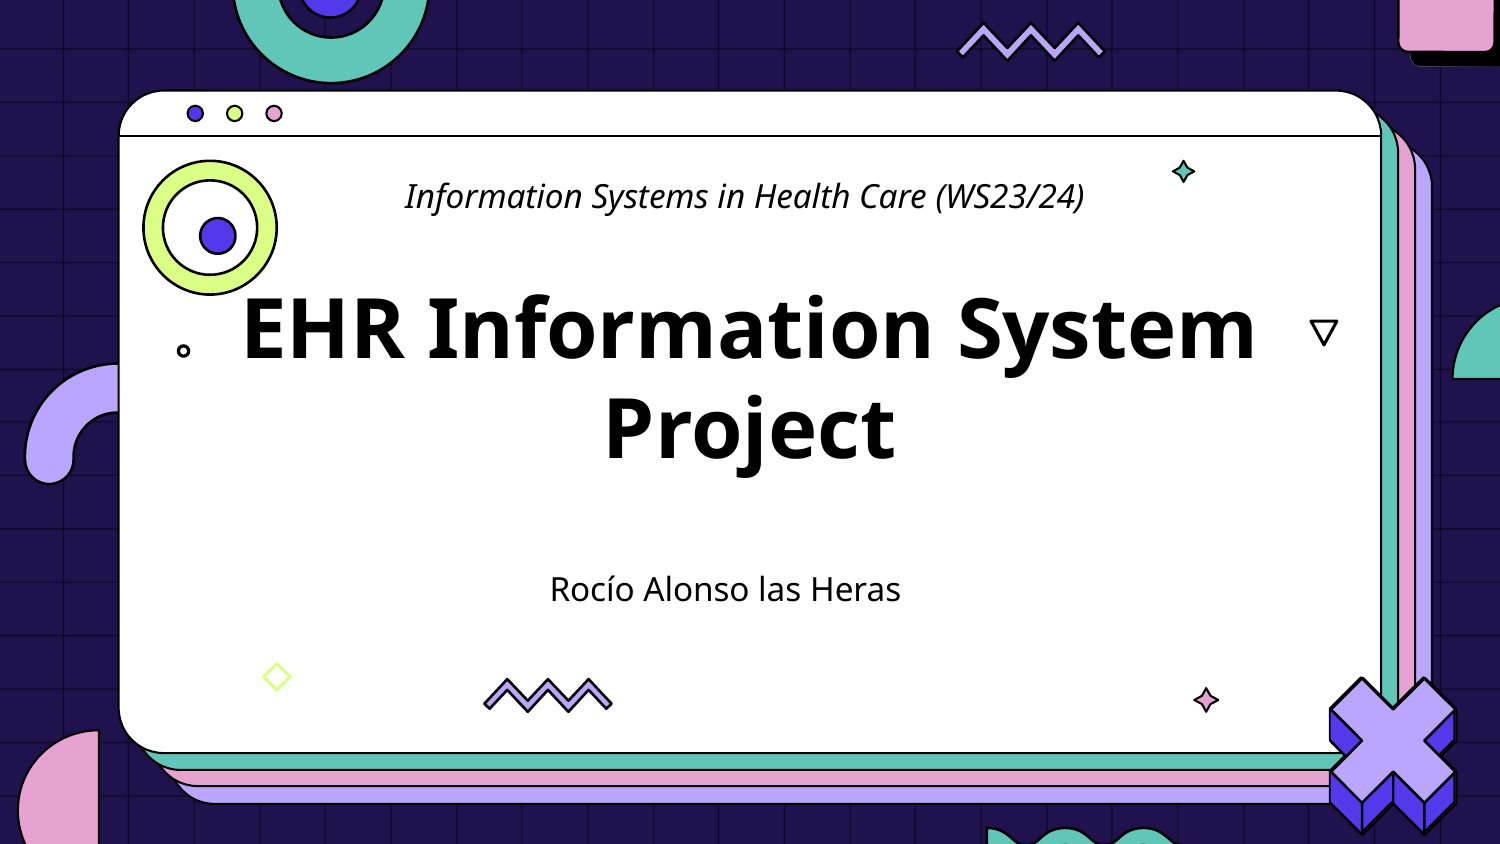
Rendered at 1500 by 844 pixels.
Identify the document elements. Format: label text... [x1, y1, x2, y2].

text_box [262, 662, 292, 692]
subtitle Information Systems in Health Care (WS23/24) [282, 172, 1265, 231]
text_box [1031, 827, 1099, 844]
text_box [232, 0, 430, 84]
text_box [1173, 160, 1195, 183]
text_box [986, 827, 1021, 844]
text_box [17, 730, 99, 844]
text_box [266, 105, 282, 122]
text_box [1194, 688, 1219, 712]
title EHR Information System Project [205, 160, 1295, 484]
text_box [1452, 305, 1500, 380]
text_box [956, 22, 1105, 61]
text_box [226, 105, 243, 122]
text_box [1329, 676, 1457, 836]
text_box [143, 160, 277, 295]
text_box [176, 344, 191, 358]
text_box [1309, 319, 1339, 347]
text_box [484, 679, 612, 712]
text_box [1110, 827, 1177, 844]
text_box Rocío Alonso las Heras [176, 557, 1275, 660]
text_box [1398, 0, 1495, 53]
text_box [187, 105, 203, 122]
